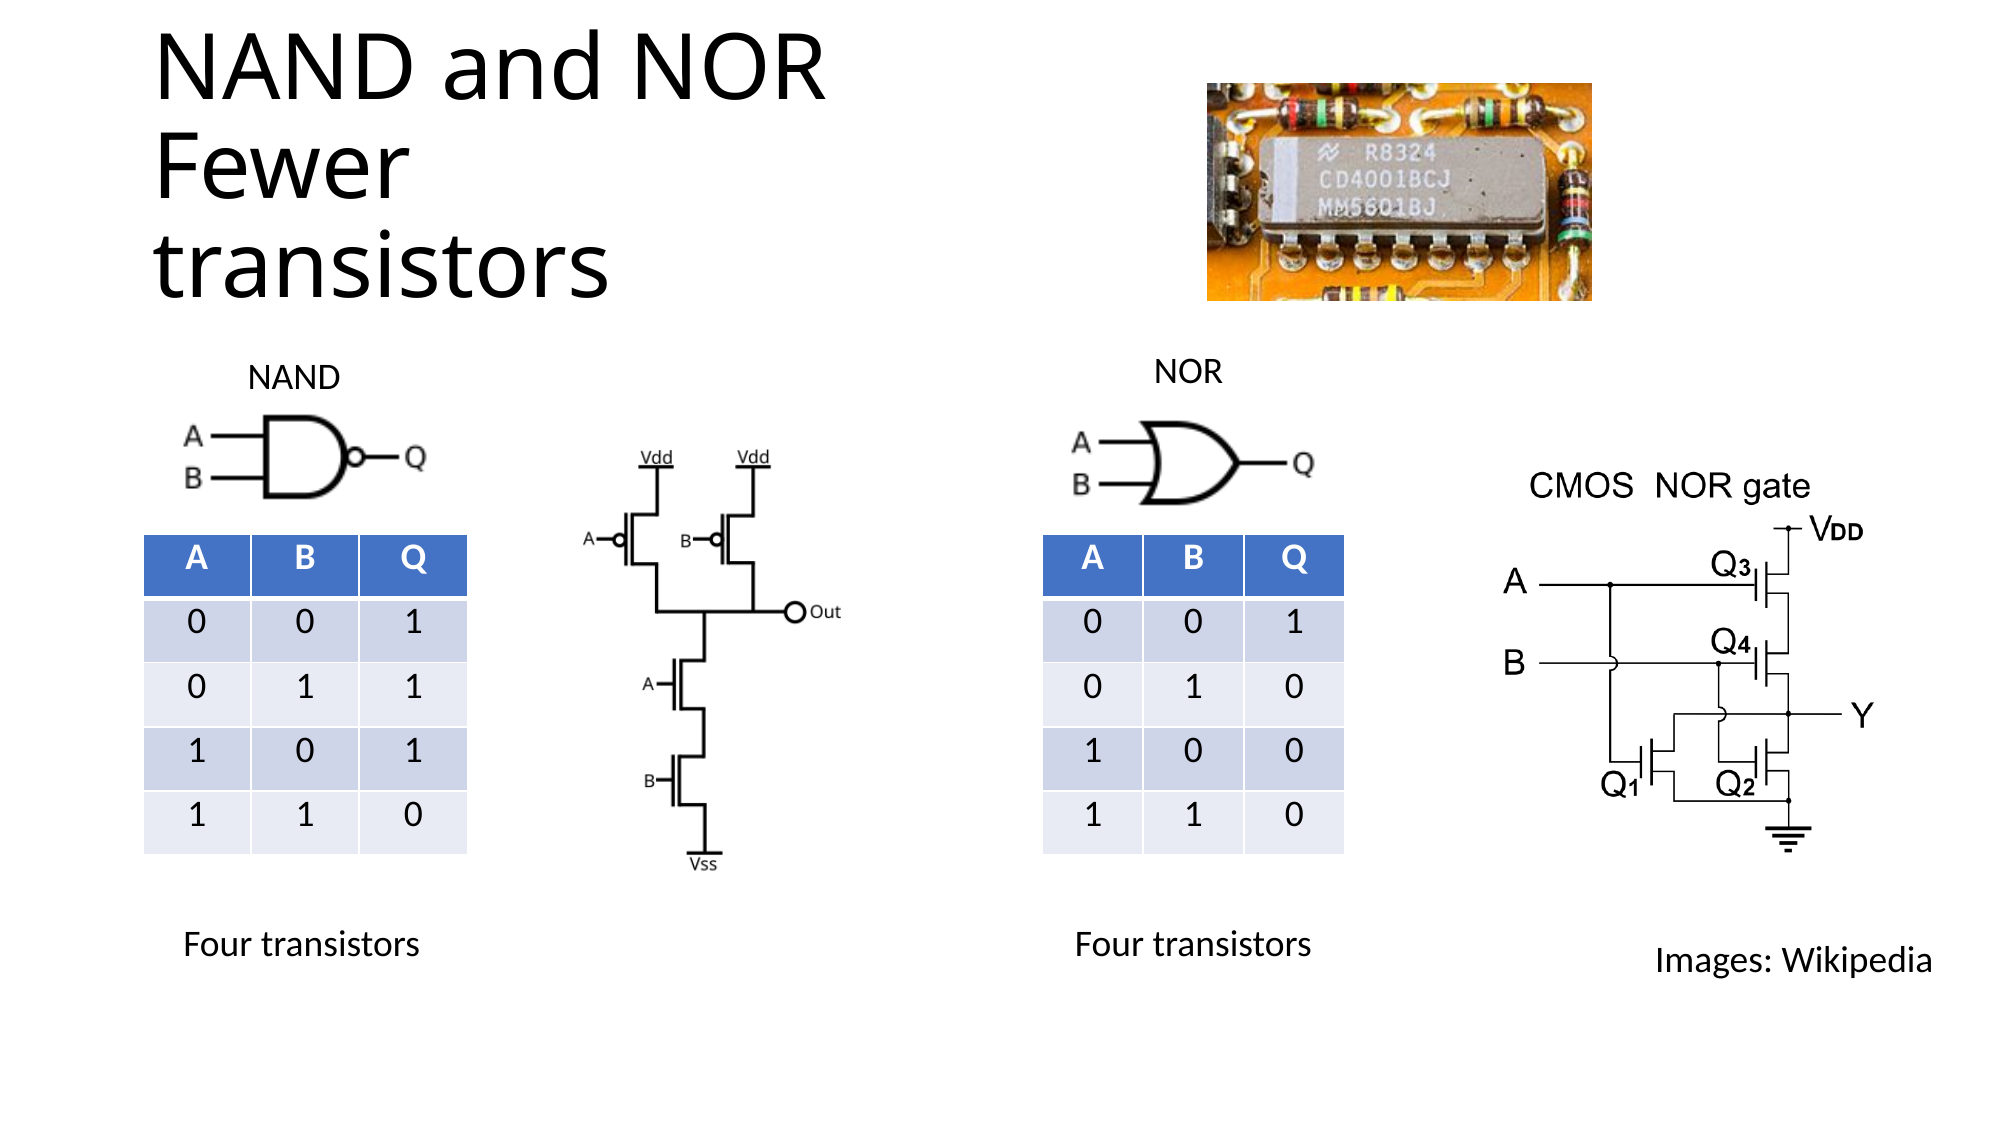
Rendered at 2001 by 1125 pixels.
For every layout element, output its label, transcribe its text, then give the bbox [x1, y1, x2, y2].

table_cell 0 [1043, 601, 1142, 662]
table_cell 1 [144, 792, 250, 854]
table_cell 1 [360, 601, 467, 662]
table_cell 1 [252, 792, 358, 854]
table_cell 0 [1245, 663, 1344, 726]
table_header A [144, 535, 250, 596]
text_box NOR [1139, 338, 1239, 399]
text_box Images: Wikipedia [1640, 927, 1949, 988]
table_cell 0 [144, 601, 250, 662]
table_cell 0 [360, 792, 467, 854]
table_cell 0 [1144, 601, 1243, 662]
picture [1207, 83, 1592, 301]
table_cell 0 [252, 601, 358, 662]
picture [180, 405, 431, 510]
table_cell 0 [1144, 728, 1243, 790]
table_header Q [1245, 535, 1344, 596]
table_cell 1 [360, 728, 467, 790]
text_box Four transistors [1060, 911, 1327, 971]
table_cell 1 [360, 663, 467, 726]
table_header B [1144, 535, 1243, 596]
picture [1068, 411, 1319, 516]
table_cell 1 [1245, 601, 1344, 662]
title NAND and NOR Fewer transistors [137, 59, 869, 278]
table_header A [1043, 535, 1142, 596]
table_cell 0 [144, 663, 250, 726]
table_cell 1 [1043, 728, 1142, 790]
table_cell 1 [1144, 792, 1243, 854]
table_cell 1 [1144, 663, 1243, 726]
table_cell 1 [1043, 792, 1142, 854]
text_box NAND [232, 344, 356, 405]
table_header B [252, 535, 358, 596]
text_box Four transistors [168, 911, 436, 971]
table_cell 1 [252, 663, 358, 726]
table_cell 0 [1245, 792, 1344, 854]
table_header Q [360, 535, 467, 596]
table_cell 1 [144, 728, 250, 790]
table_cell 0 [1043, 663, 1142, 726]
table_cell 0 [1245, 728, 1344, 790]
table_cell 0 [252, 728, 358, 790]
picture [580, 447, 844, 878]
picture [1497, 466, 1882, 859]
